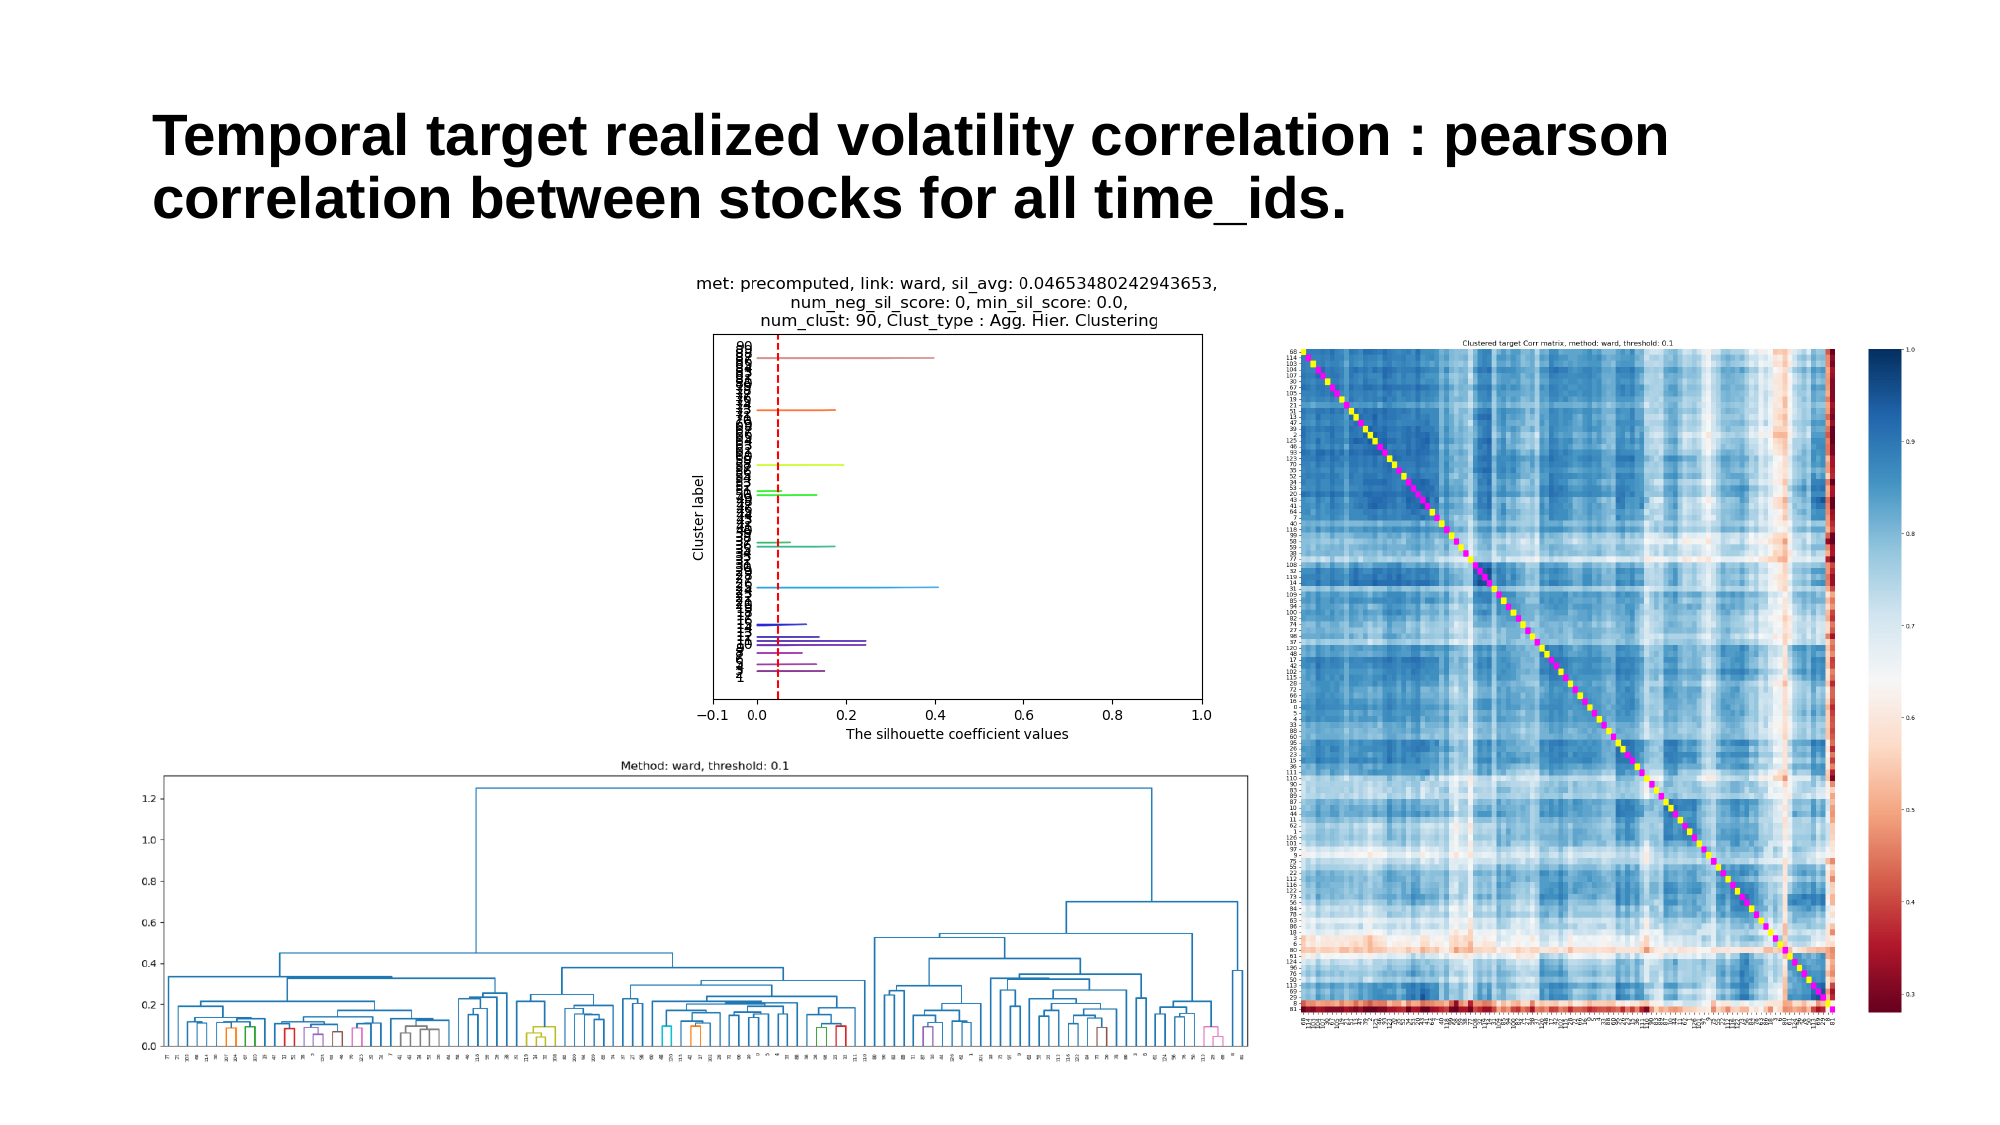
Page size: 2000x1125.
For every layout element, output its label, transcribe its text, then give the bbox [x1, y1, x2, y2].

title Temporal target realized volatility correlation : pearson correlation between stocks for all time_ids. [137, 59, 1862, 277]
picture [1281, 335, 1920, 1032]
picture [685, 269, 1225, 749]
picture [137, 759, 1251, 1065]
